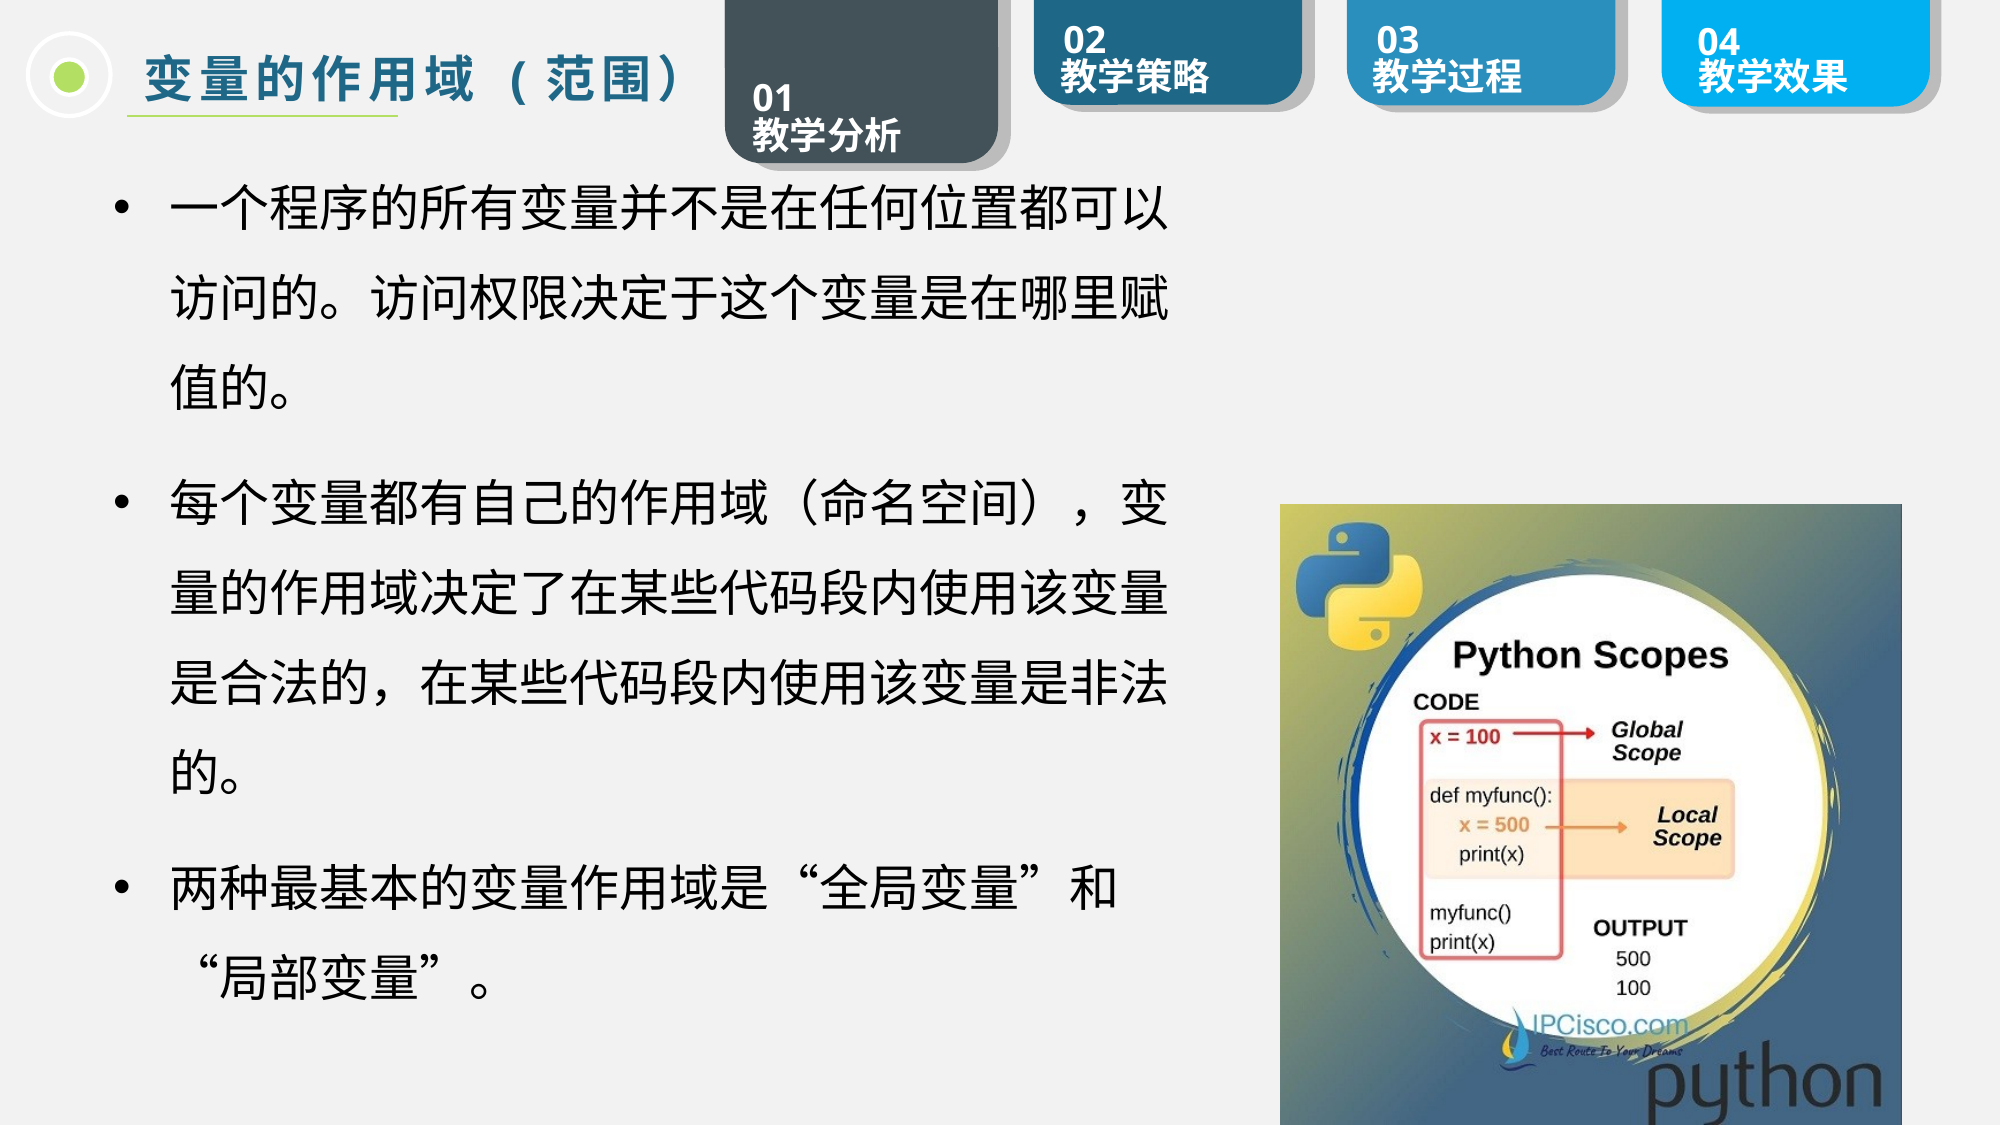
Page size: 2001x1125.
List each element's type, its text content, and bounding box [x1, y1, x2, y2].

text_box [27, 33, 111, 117]
text_box 变量的作用域 (范围） [128, 40, 1155, 115]
picture [1280, 503, 1902, 1125]
text_box 一个程序的所有变量并不是在任何位置都可以访问的。访问权限决定于这个变量是在哪里赋值的。 每个变量都有自己的作用域（命名空间），变量的作用域决定了在某些代码段内使用该变量是合法的，在某些代码段内使用该变量是非法的。 两种最基本的变量作用域是“全局变量”和“局部变量”。 [98, 139, 1227, 1014]
